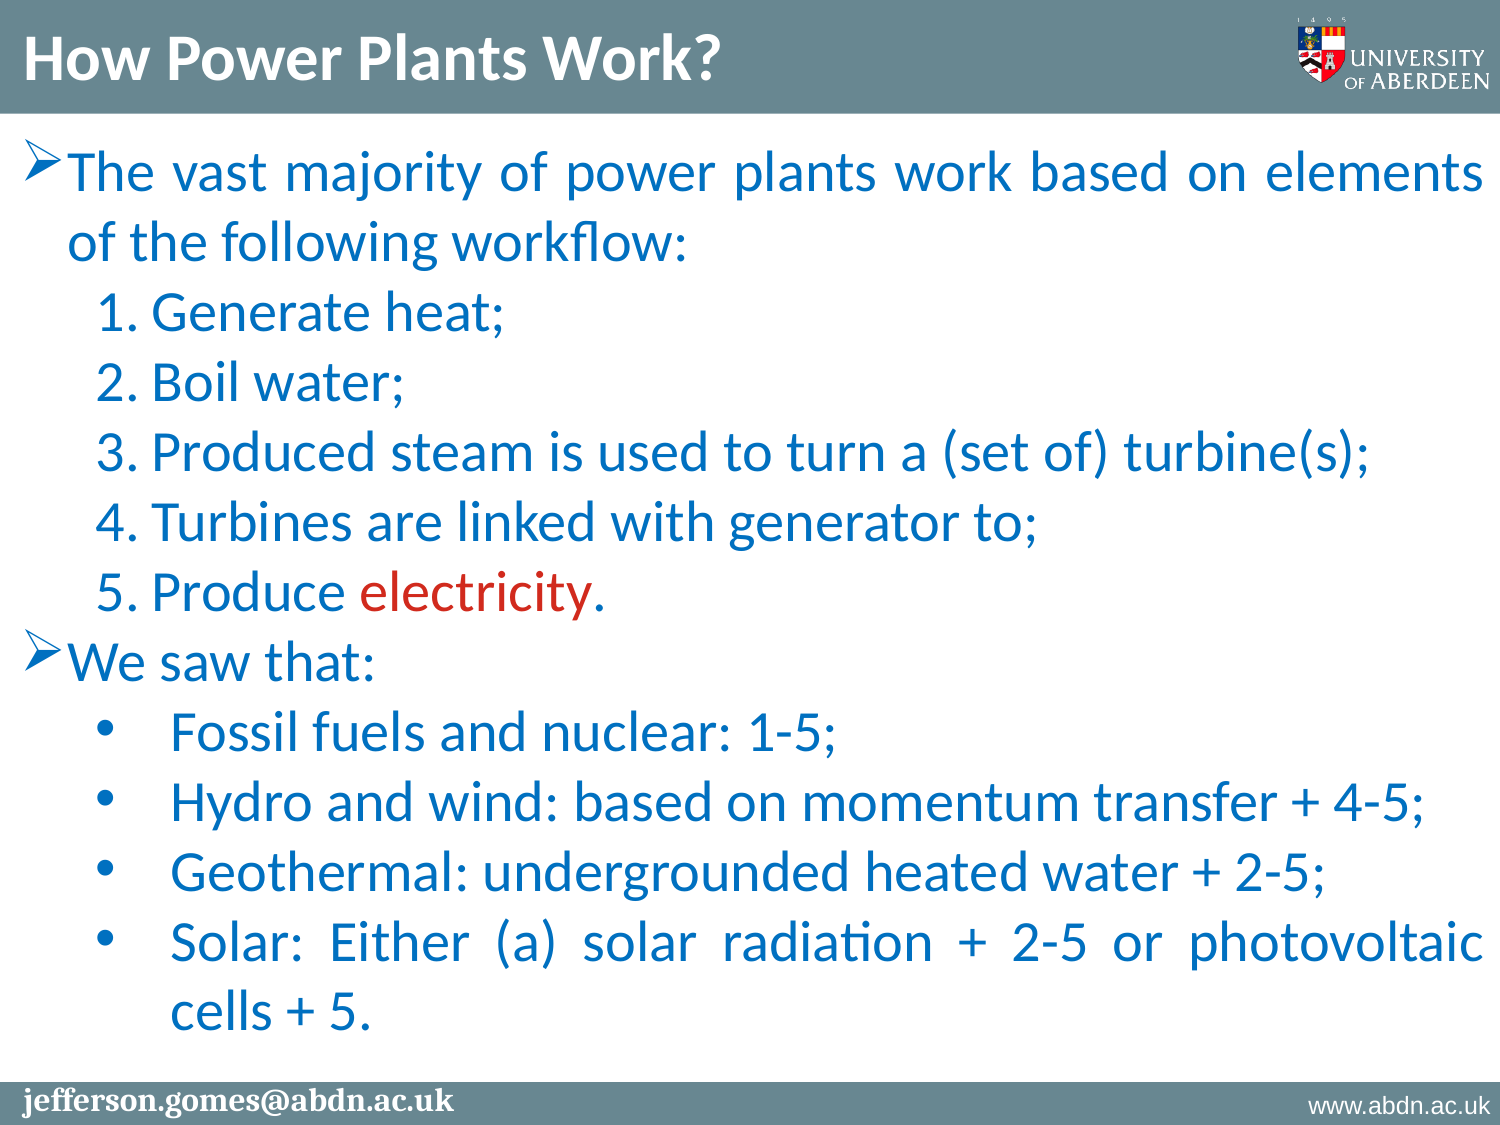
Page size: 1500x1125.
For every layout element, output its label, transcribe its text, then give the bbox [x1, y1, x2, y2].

text_box The vast majority of power plants work based on elements of the following workflow: Generate heat; Boil water; Produced steam is used to turn a (set of) turbine(s); Turbines are linked with generator to; Produce electricity. We saw that: Fossil fuels and nuclear: 1-5; Hydro and wind: based on momentum transfer + 4-5; Geothermal: undergrounded heated water + 2-5; Solar: Either (a) solar radiation + 2-5 or photovoltaic cells + 5. [5, 125, 1500, 1050]
picture [1287, 7, 1495, 103]
text_box jefferson.gomes@abdn.ac.uk [0, 1074, 479, 1125]
text_box How Power Plants Work? [9, 5, 755, 101]
